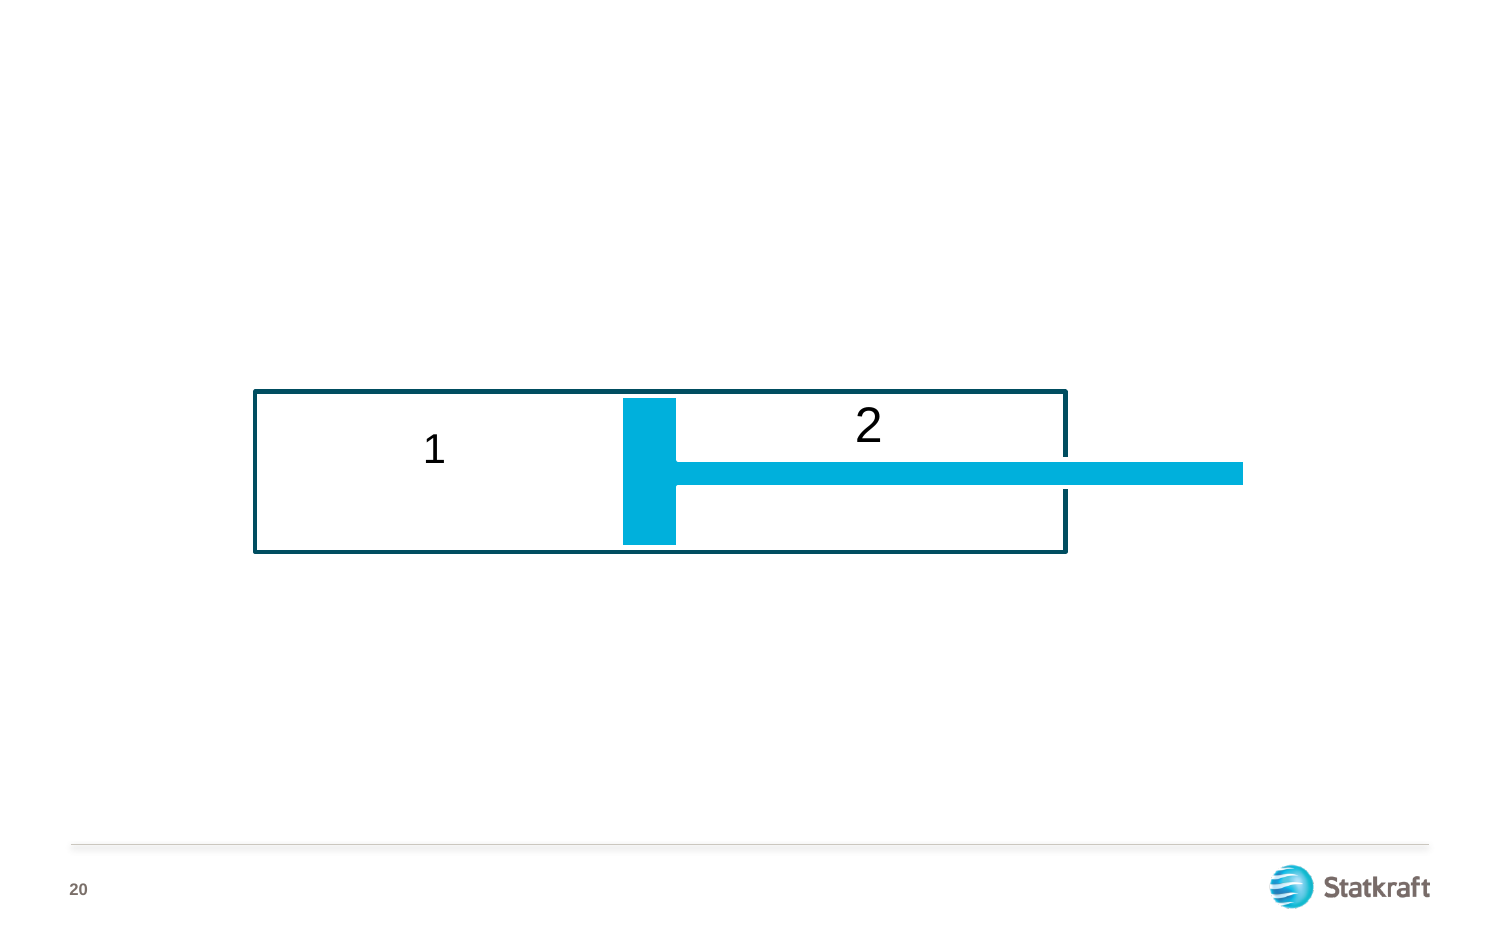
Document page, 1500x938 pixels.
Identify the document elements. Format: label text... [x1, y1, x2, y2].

text_box [619, 394, 1247, 549]
text_box [253, 389, 1068, 554]
text_box 2 [840, 385, 892, 461]
picture [1267, 862, 1430, 911]
slide_number 20 [54, 863, 119, 914]
text_box 1 [408, 414, 461, 480]
